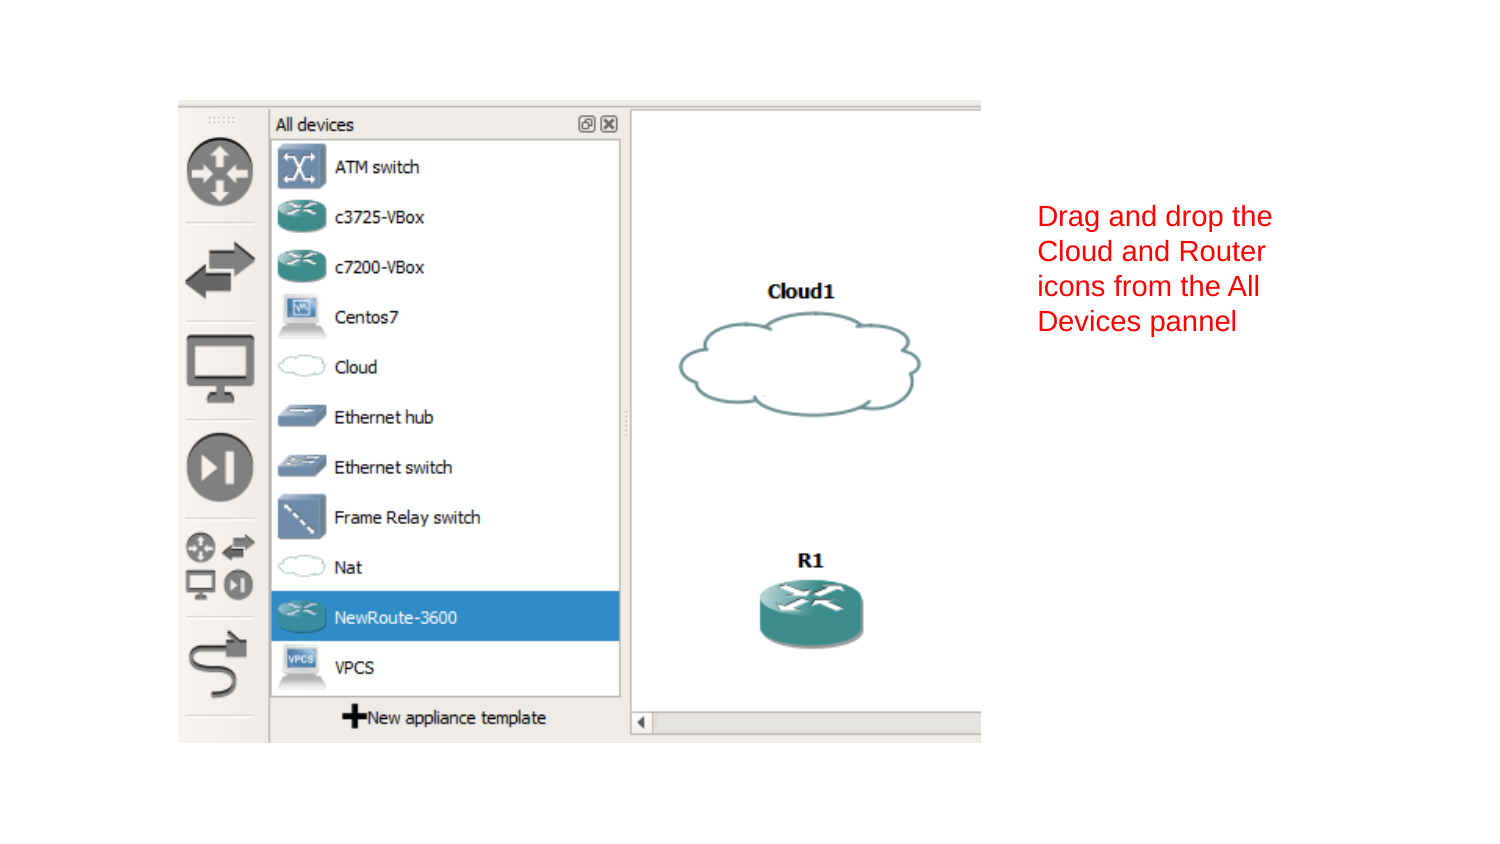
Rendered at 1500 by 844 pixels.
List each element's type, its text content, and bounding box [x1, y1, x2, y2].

text_box Drag and drop the Cloud and Router icons from the All Devices pannel [1022, 182, 1341, 684]
picture [178, 100, 981, 744]
